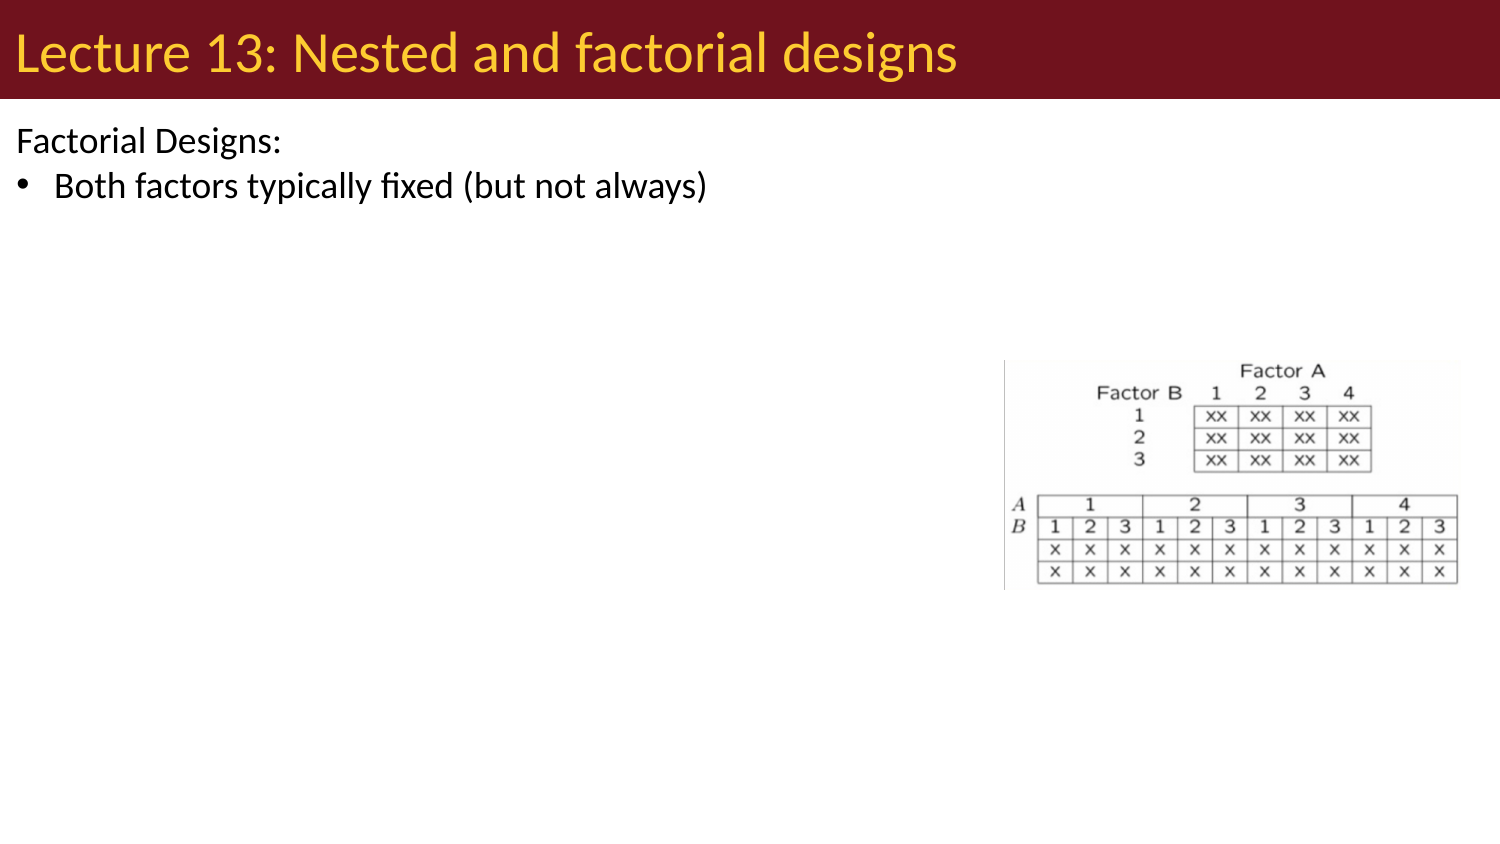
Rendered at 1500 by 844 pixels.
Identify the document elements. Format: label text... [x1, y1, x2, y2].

title Lecture 13: Nested and factorial designs [0, 0, 1500, 99]
picture [1003, 360, 1461, 590]
list Factorial Designs: Both factors typically fixed (but not always) [1, 108, 988, 844]
